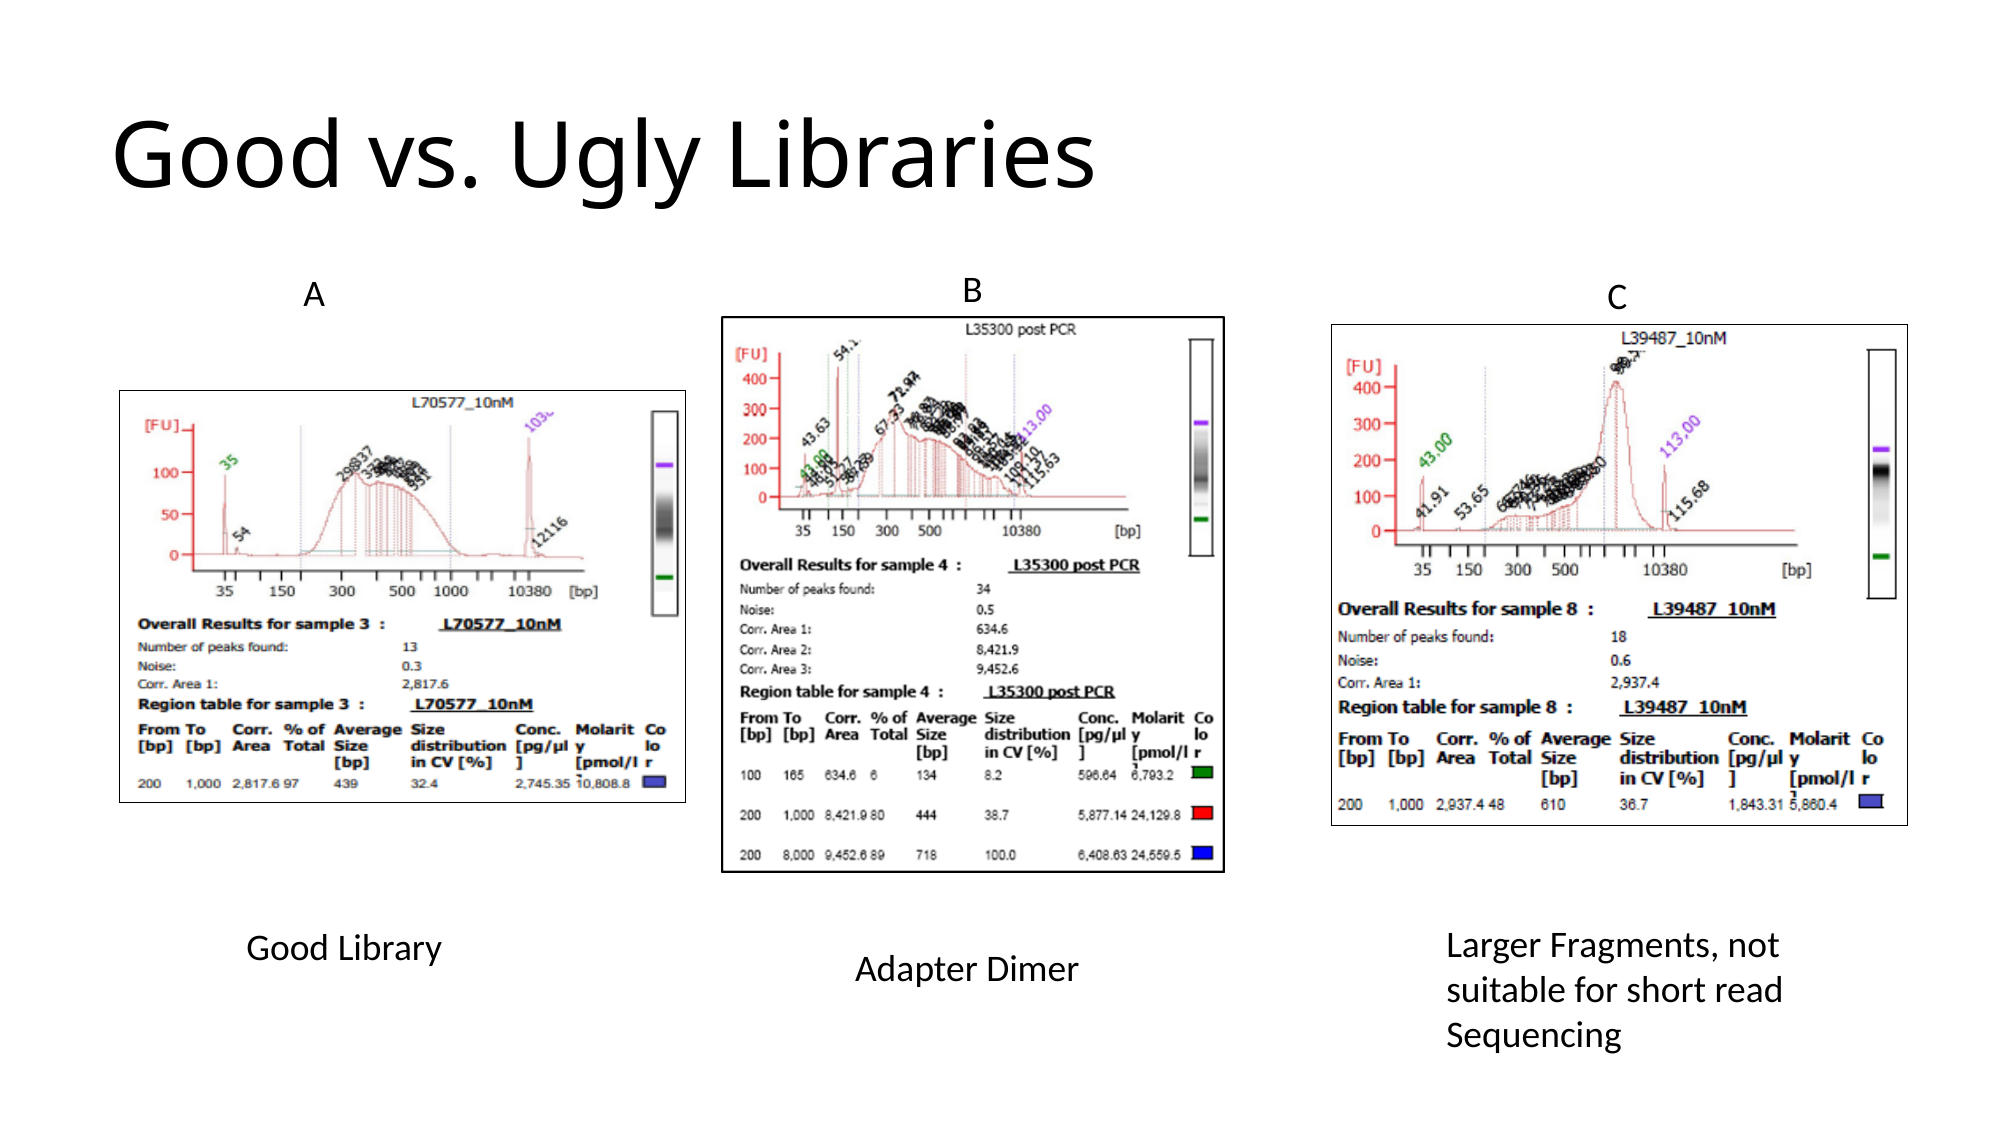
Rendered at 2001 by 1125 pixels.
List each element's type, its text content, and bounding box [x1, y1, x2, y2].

text_box Good Library [231, 915, 515, 975]
text_box A [288, 261, 342, 322]
picture [119, 390, 686, 803]
text_box Larger Fragments, not suitable for short read Sequencing [1431, 913, 1863, 1063]
title Good vs. Ugly Libraries [95, 49, 1821, 267]
text_box C [1592, 265, 1646, 324]
text_box Adapter Dimer [840, 936, 1124, 997]
picture [1331, 324, 1908, 826]
text_box B [947, 258, 1001, 316]
picture [721, 316, 1225, 873]
